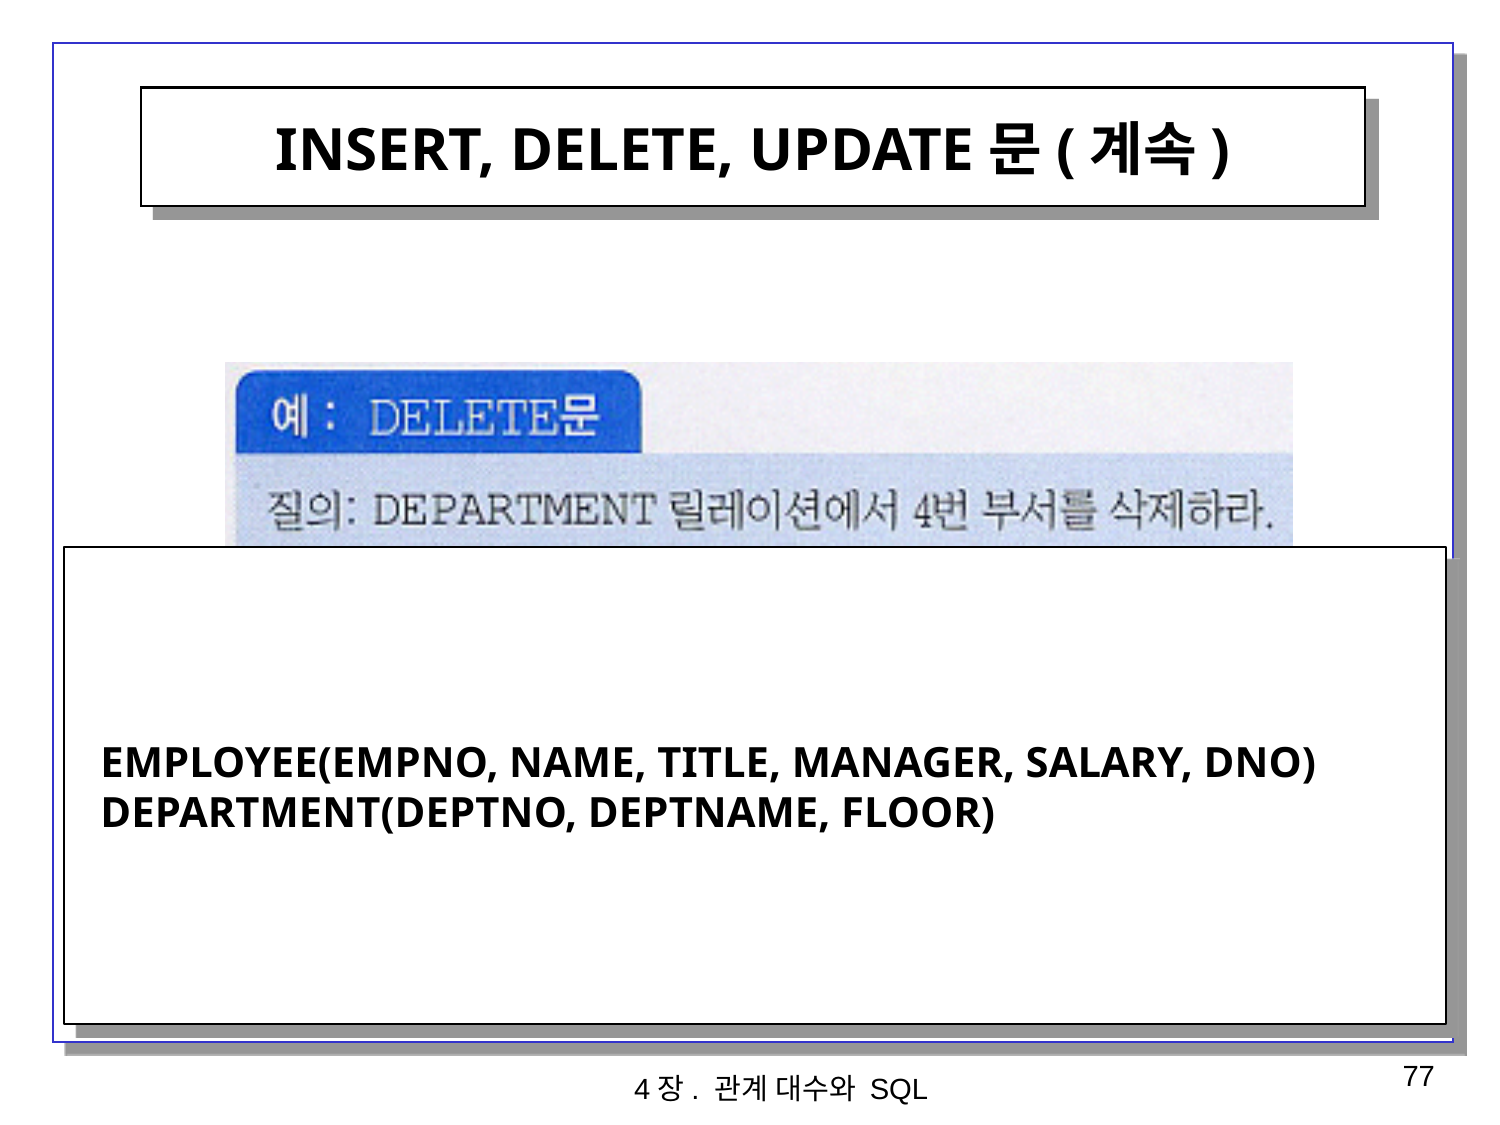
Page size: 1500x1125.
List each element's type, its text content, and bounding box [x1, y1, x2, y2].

text_box EMPLOYEE(EMPNO, NAME, TITLE, MANAGER, SALARY, DNO) DEPARTMENT(DEPTNO, DEPTNAME, FLOOR) [64, 546, 1446, 1025]
text_box INSERT, DELETE, UPDATE문(계속) [141, 87, 1366, 207]
slide_number 77 [1136, 1049, 1451, 1125]
footer 4장. 관계 대수와 SQL [449, 1049, 1113, 1125]
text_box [224, 362, 1293, 710]
